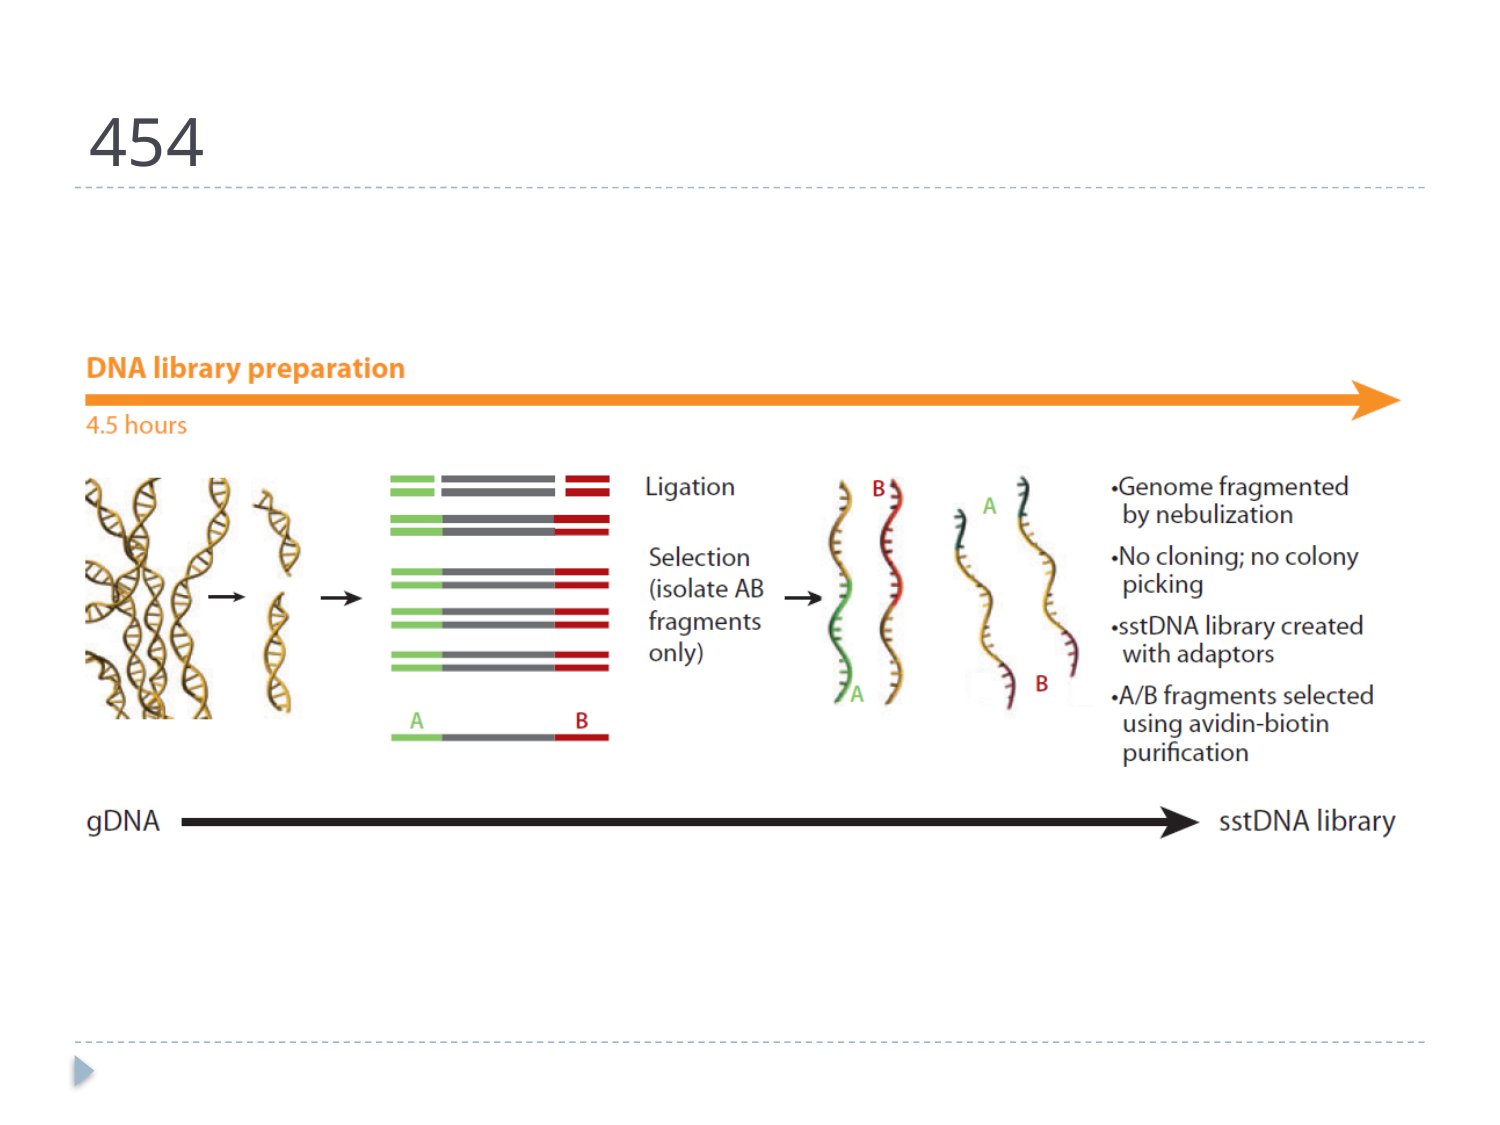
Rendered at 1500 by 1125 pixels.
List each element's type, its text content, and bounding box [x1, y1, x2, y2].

title 454 [75, 24, 1425, 188]
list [74, 348, 1426, 861]
